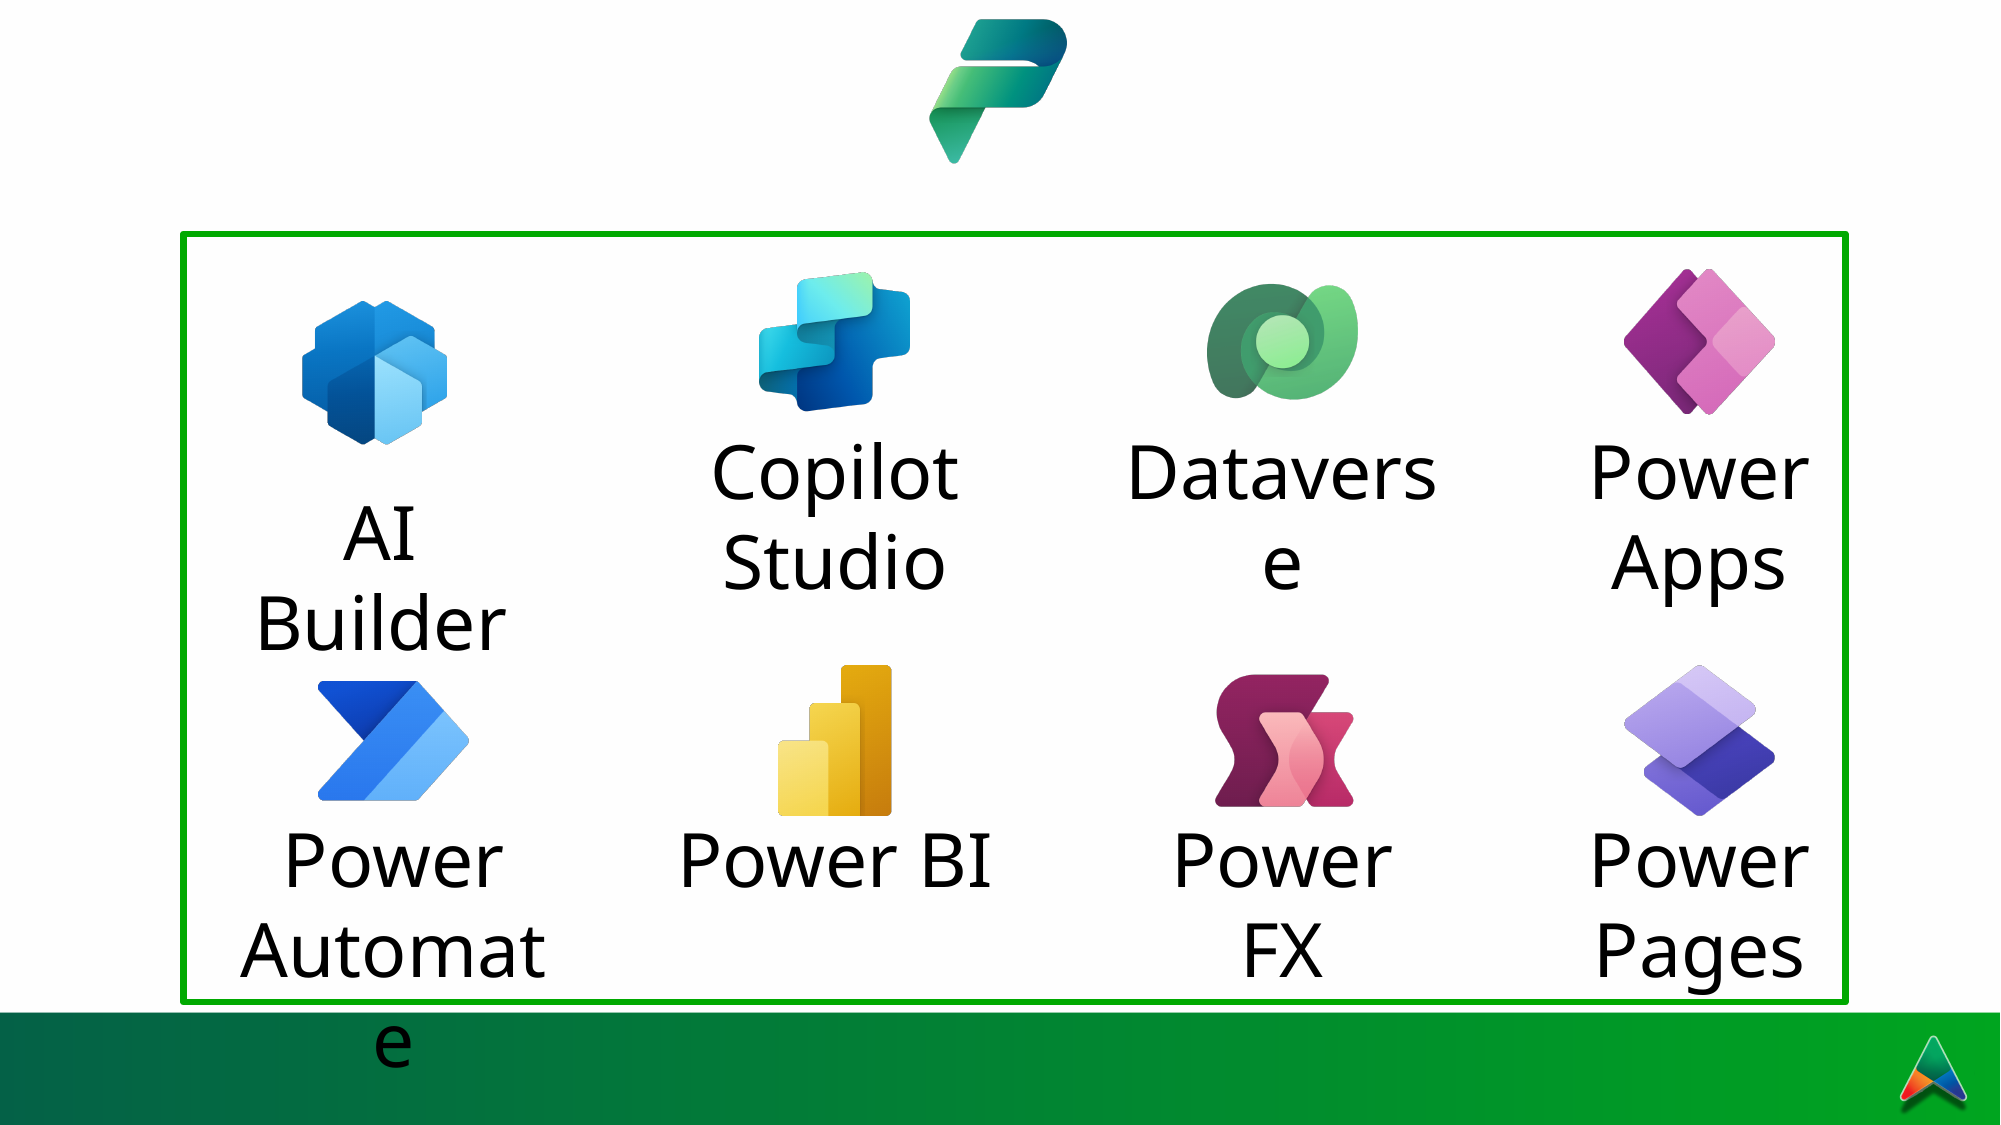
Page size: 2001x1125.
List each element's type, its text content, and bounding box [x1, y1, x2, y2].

text_box Power FX [1105, 805, 1459, 1001]
text_box AI Builder [204, 477, 557, 673]
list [299, 297, 451, 449]
text_box Power Automate [217, 805, 570, 1091]
picture [0, 0, 2000, 1125]
text_box Dataverse [1098, 416, 1466, 612]
text_box Power Apps [1523, 416, 1877, 612]
text_box [183, 233, 1846, 1003]
text_box Power Pages [1523, 805, 1877, 1001]
text_box Power BI [658, 805, 1012, 911]
text_box Copilot Studio [658, 416, 1012, 612]
